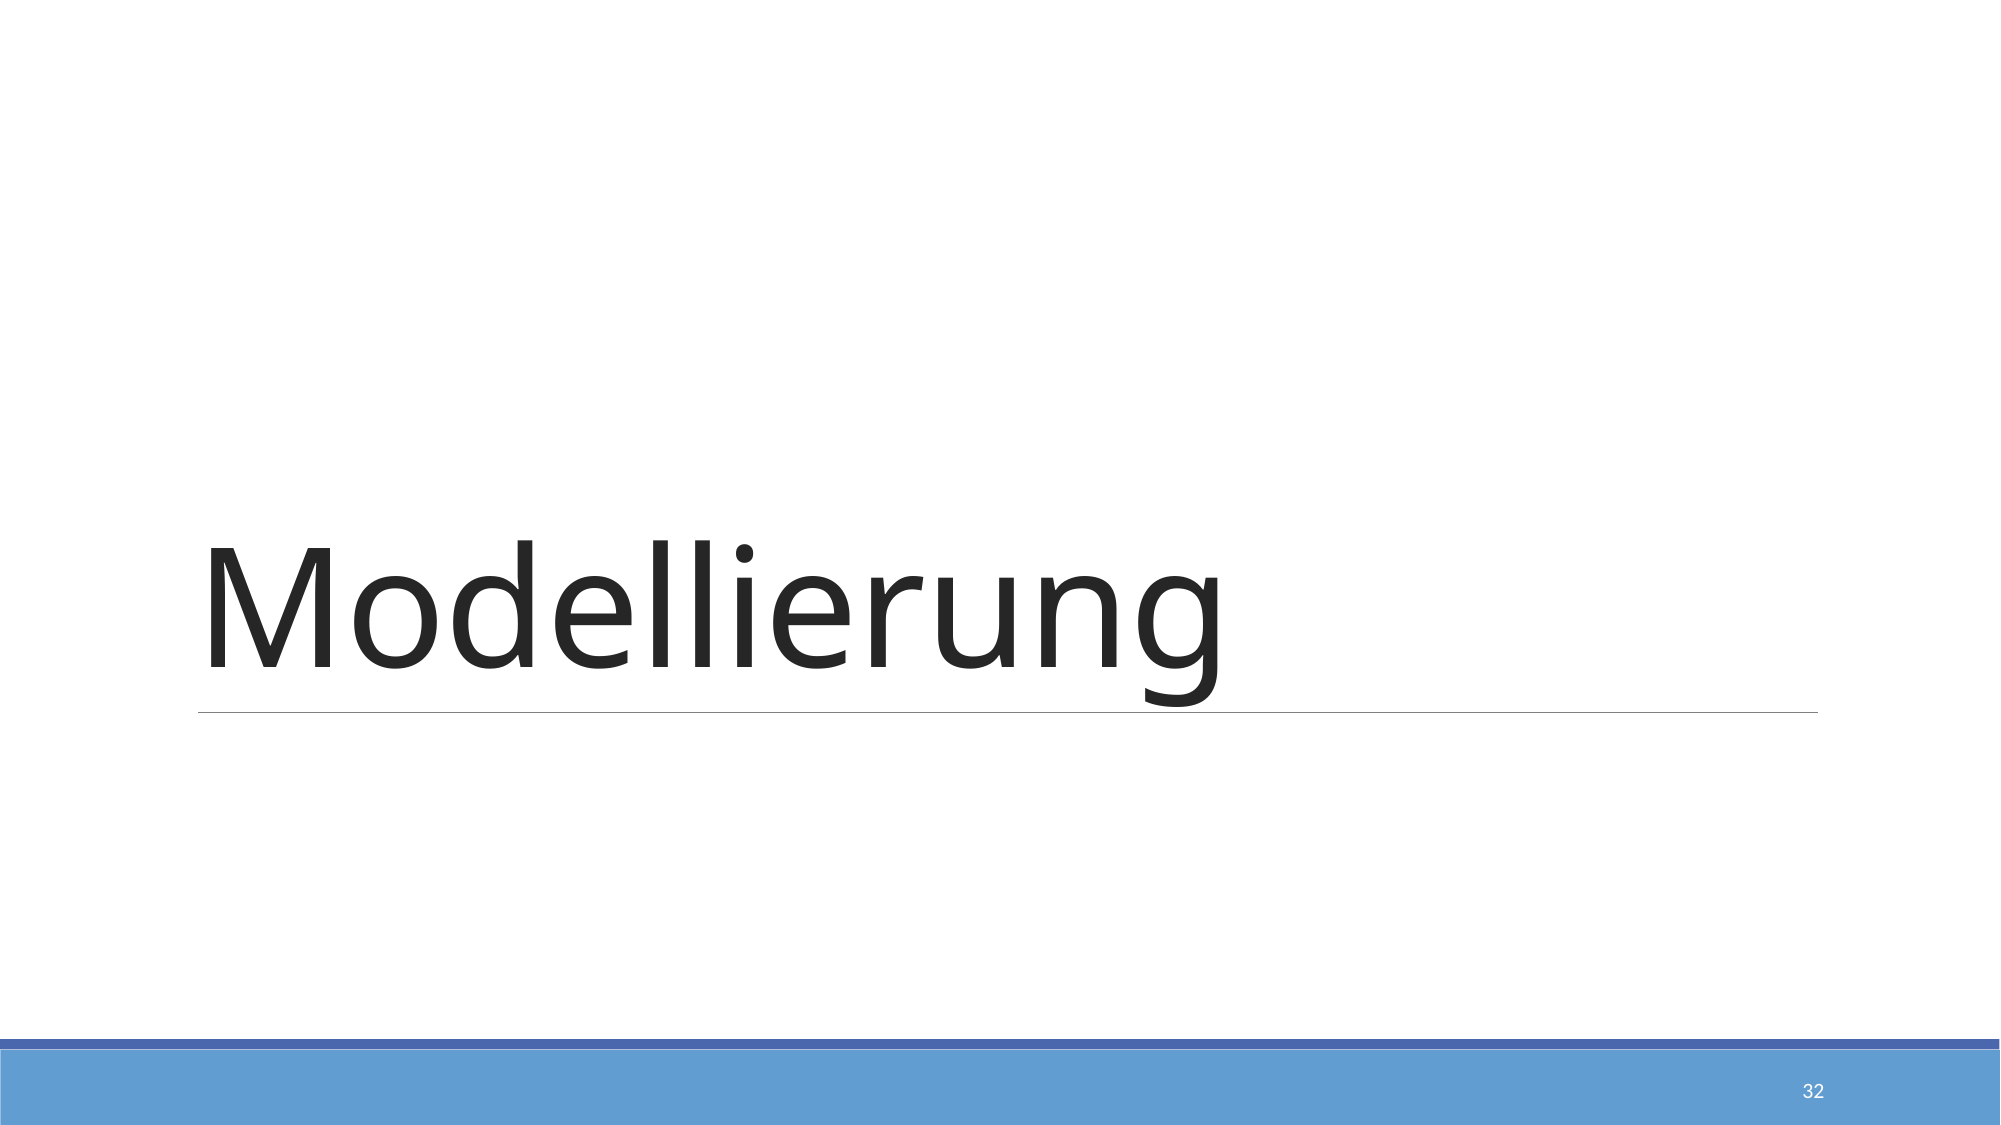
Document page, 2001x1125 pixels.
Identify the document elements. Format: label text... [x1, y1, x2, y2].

slide_number 32 [1624, 1059, 1840, 1120]
title Modellierung [180, 124, 1830, 710]
